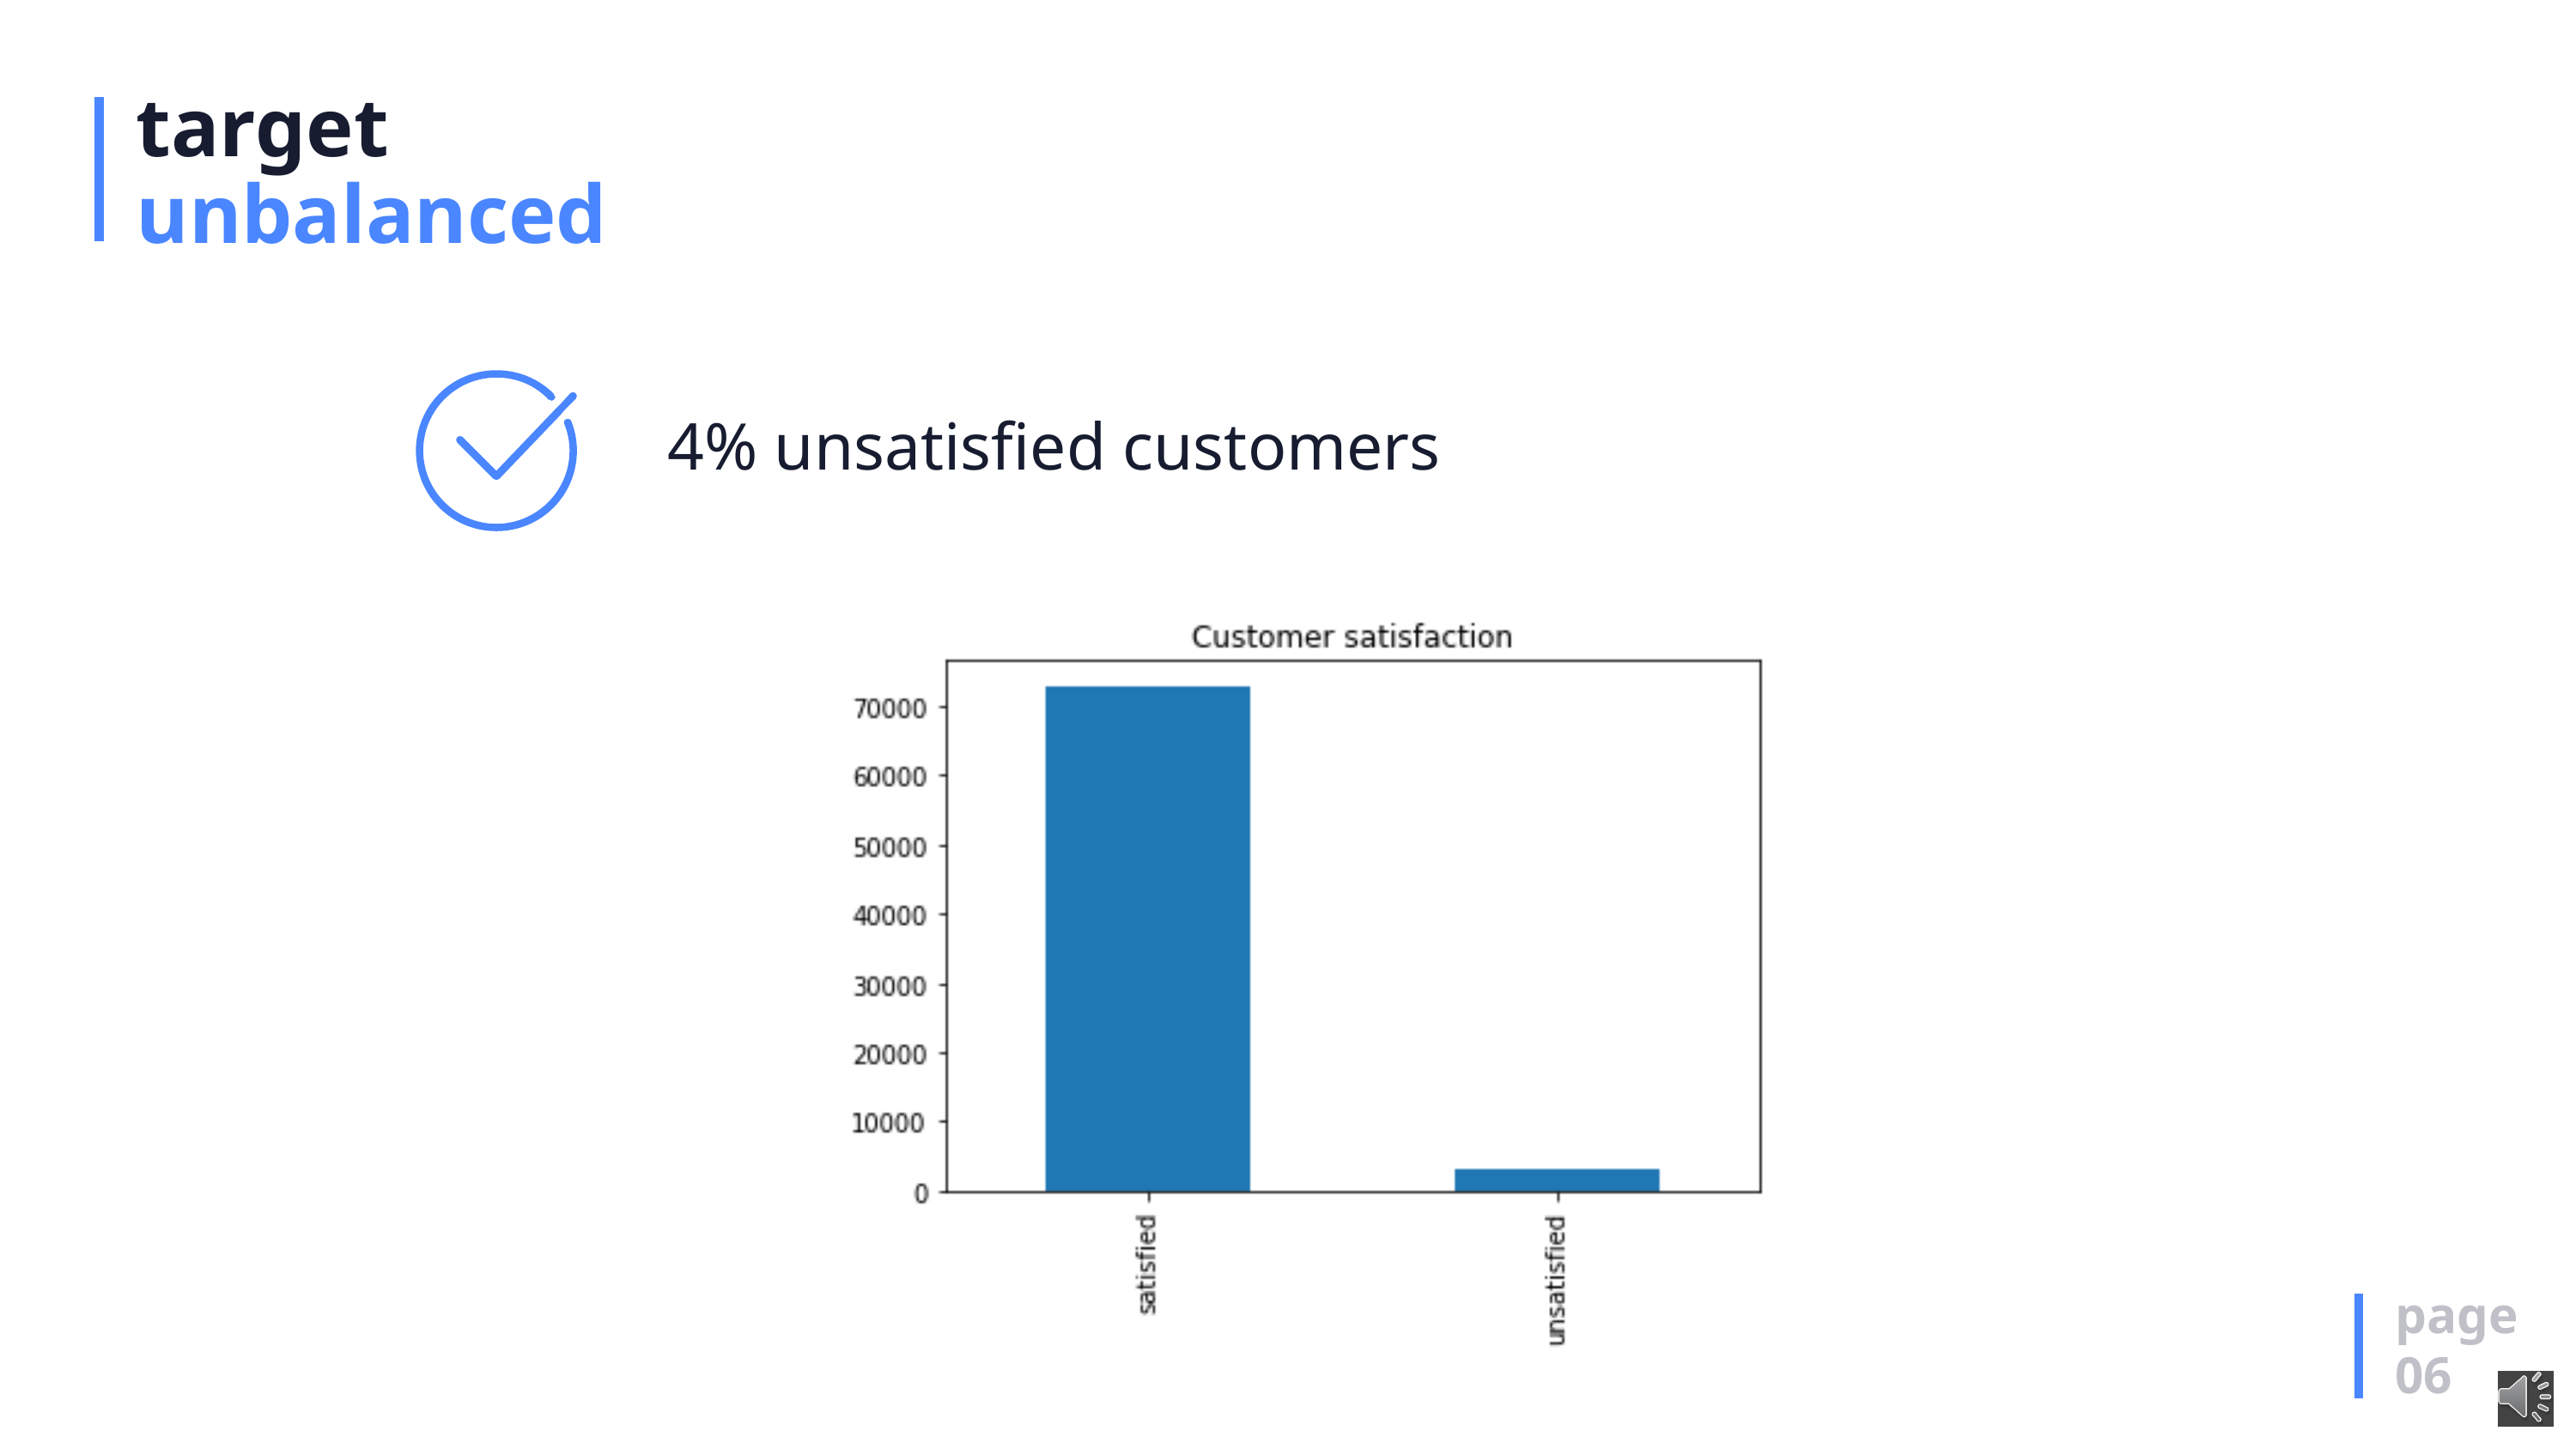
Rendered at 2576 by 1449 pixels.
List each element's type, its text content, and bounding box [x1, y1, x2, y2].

picture [2497, 1369, 2555, 1428]
title target unbalanced [123, 80, 945, 270]
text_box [416, 370, 1949, 531]
slide_number page 06 [2383, 1277, 2576, 1412]
picture [800, 604, 1804, 1379]
